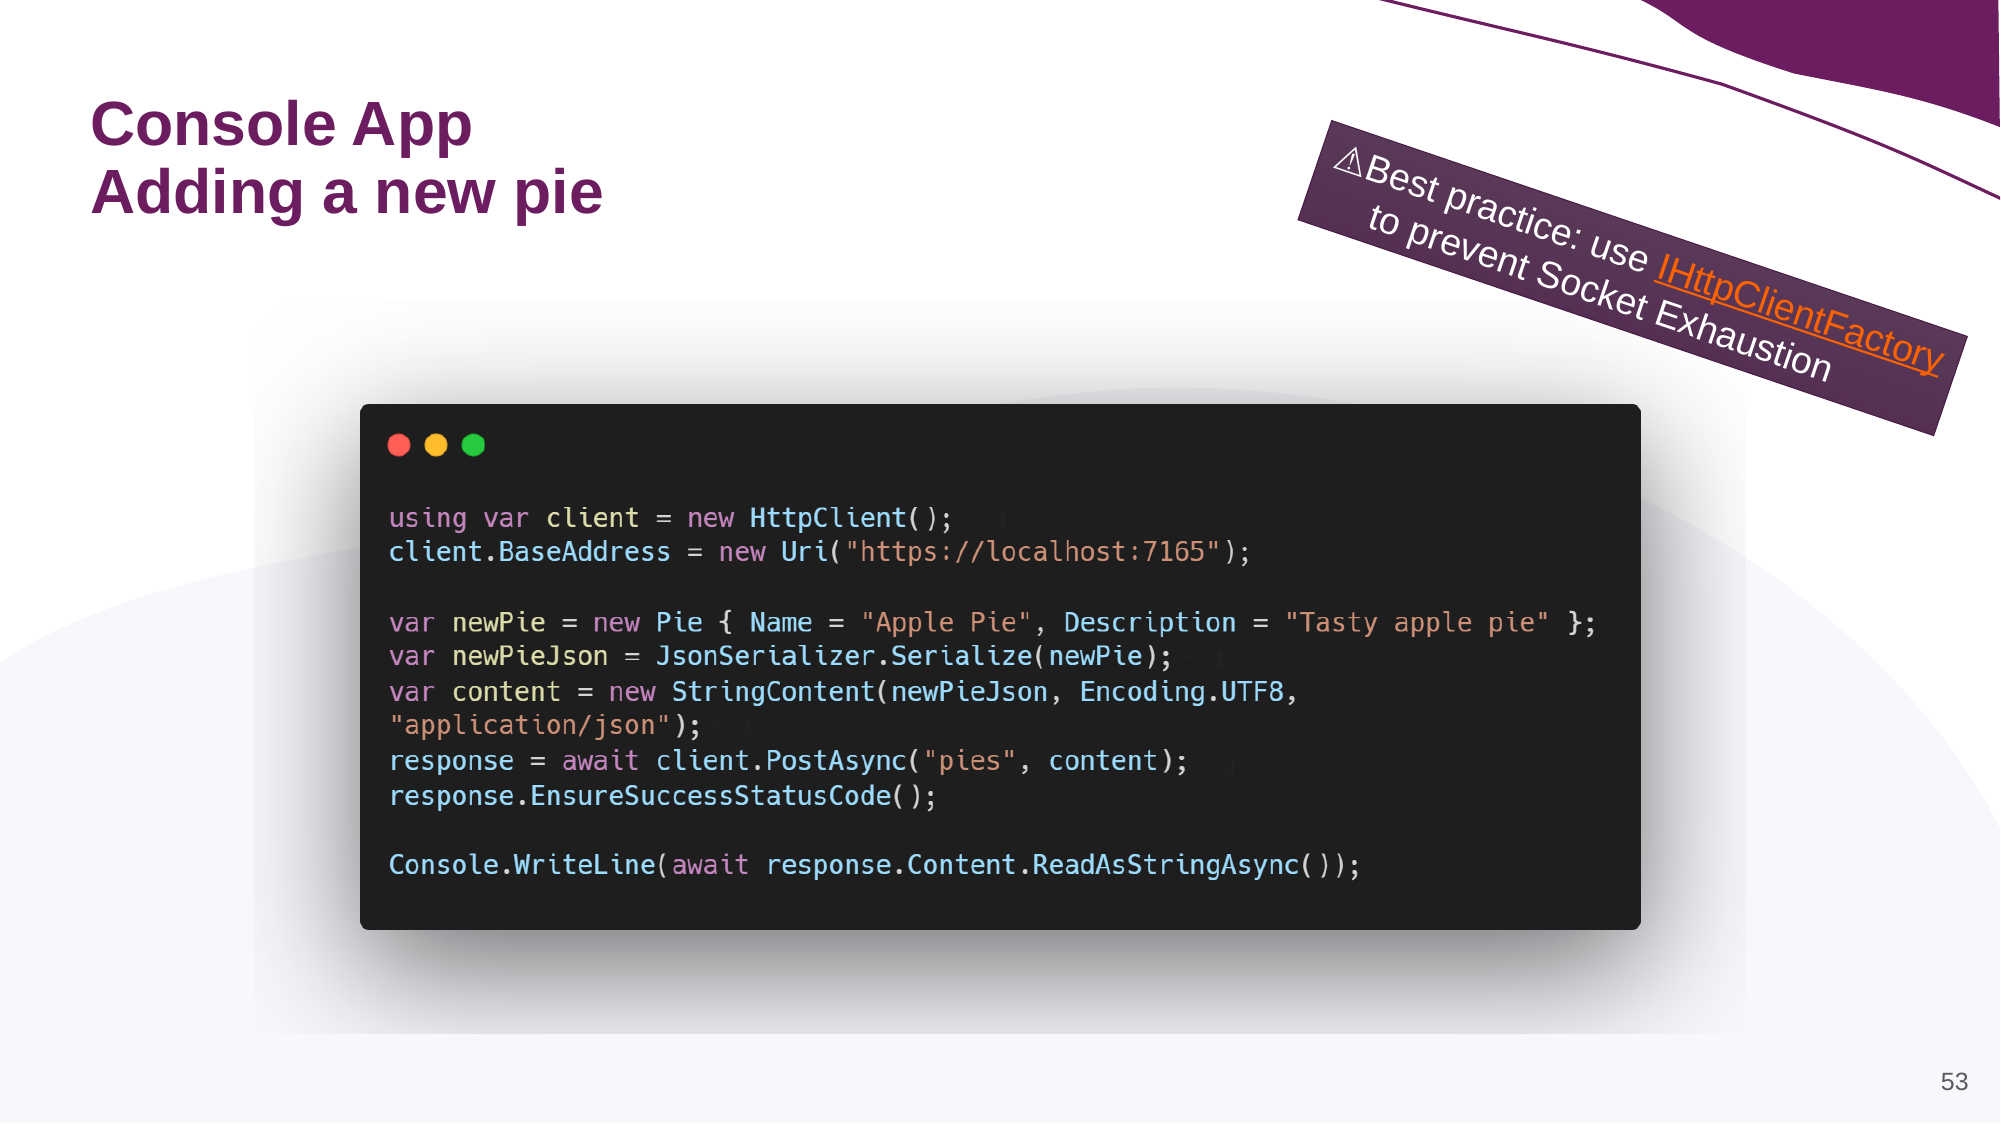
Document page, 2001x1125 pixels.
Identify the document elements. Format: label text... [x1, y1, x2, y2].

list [254, 299, 1746, 1034]
text_box ⚠️Best practice: use IHttpClientFactory to prevent Socket Exhaustion [1297, 119, 1968, 437]
slide_number 53 [1909, 1035, 2000, 1125]
title Console App Adding a new pie [90, 91, 1910, 278]
